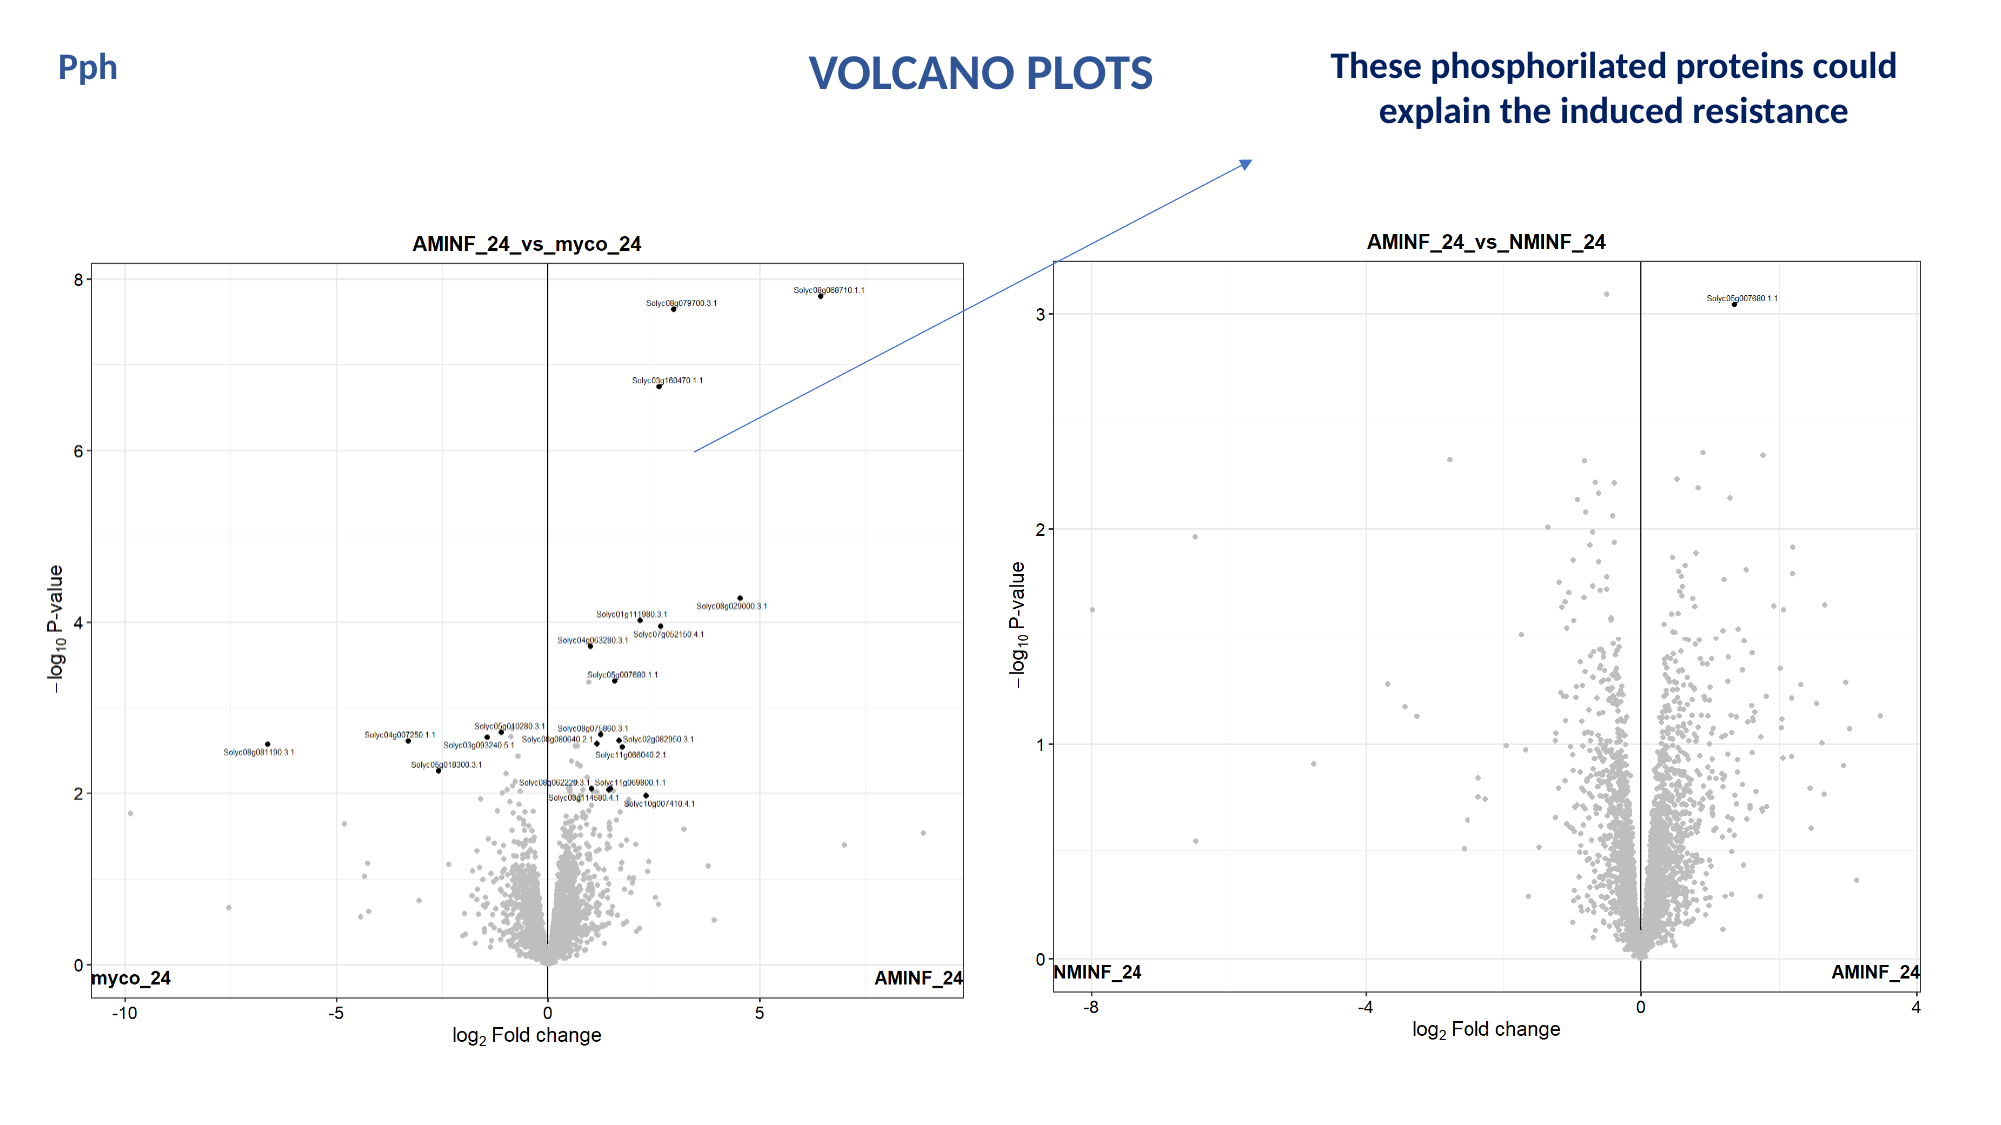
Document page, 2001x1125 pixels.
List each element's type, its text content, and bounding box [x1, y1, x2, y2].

text_box These phosphorilated proteins could explain the induced resistance [1272, 34, 1957, 139]
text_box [693, 159, 1253, 453]
text_box Pph [43, 34, 219, 95]
picture [15, 223, 1971, 1052]
text_box VOLCANO PLOTS [793, 32, 1384, 108]
